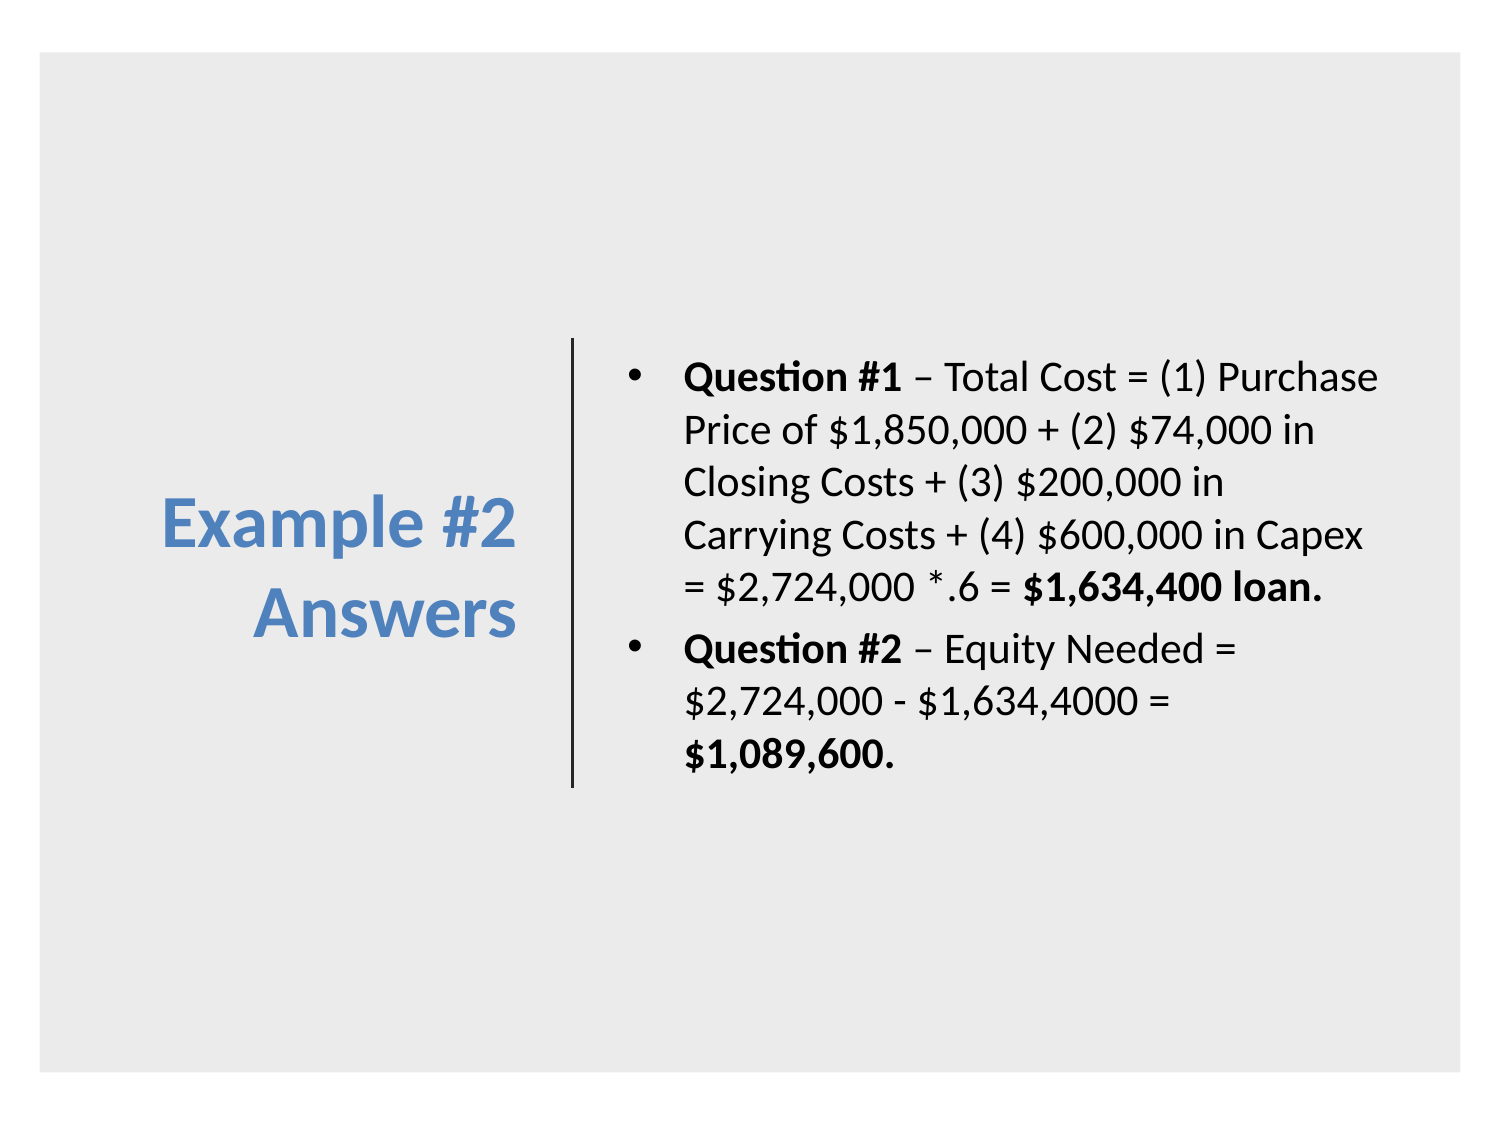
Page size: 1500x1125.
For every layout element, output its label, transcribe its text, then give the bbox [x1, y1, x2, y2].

text_box [37, 50, 1462, 1074]
list Question #1 – Total Cost = (1) Purchase Price of $1,850,000 + (2) $74,000 in Closing Costs + (3) $200,000 in Carrying Costs + (4) $600,000 in Capex = $2,724,000 *.6 = $1,634,400 loan. Question #2 – Equity Needed = $2,724,000 - $1,634,4000 = $1,089,600. [612, 158, 1397, 967]
title Example #2 Answers [103, 158, 533, 967]
